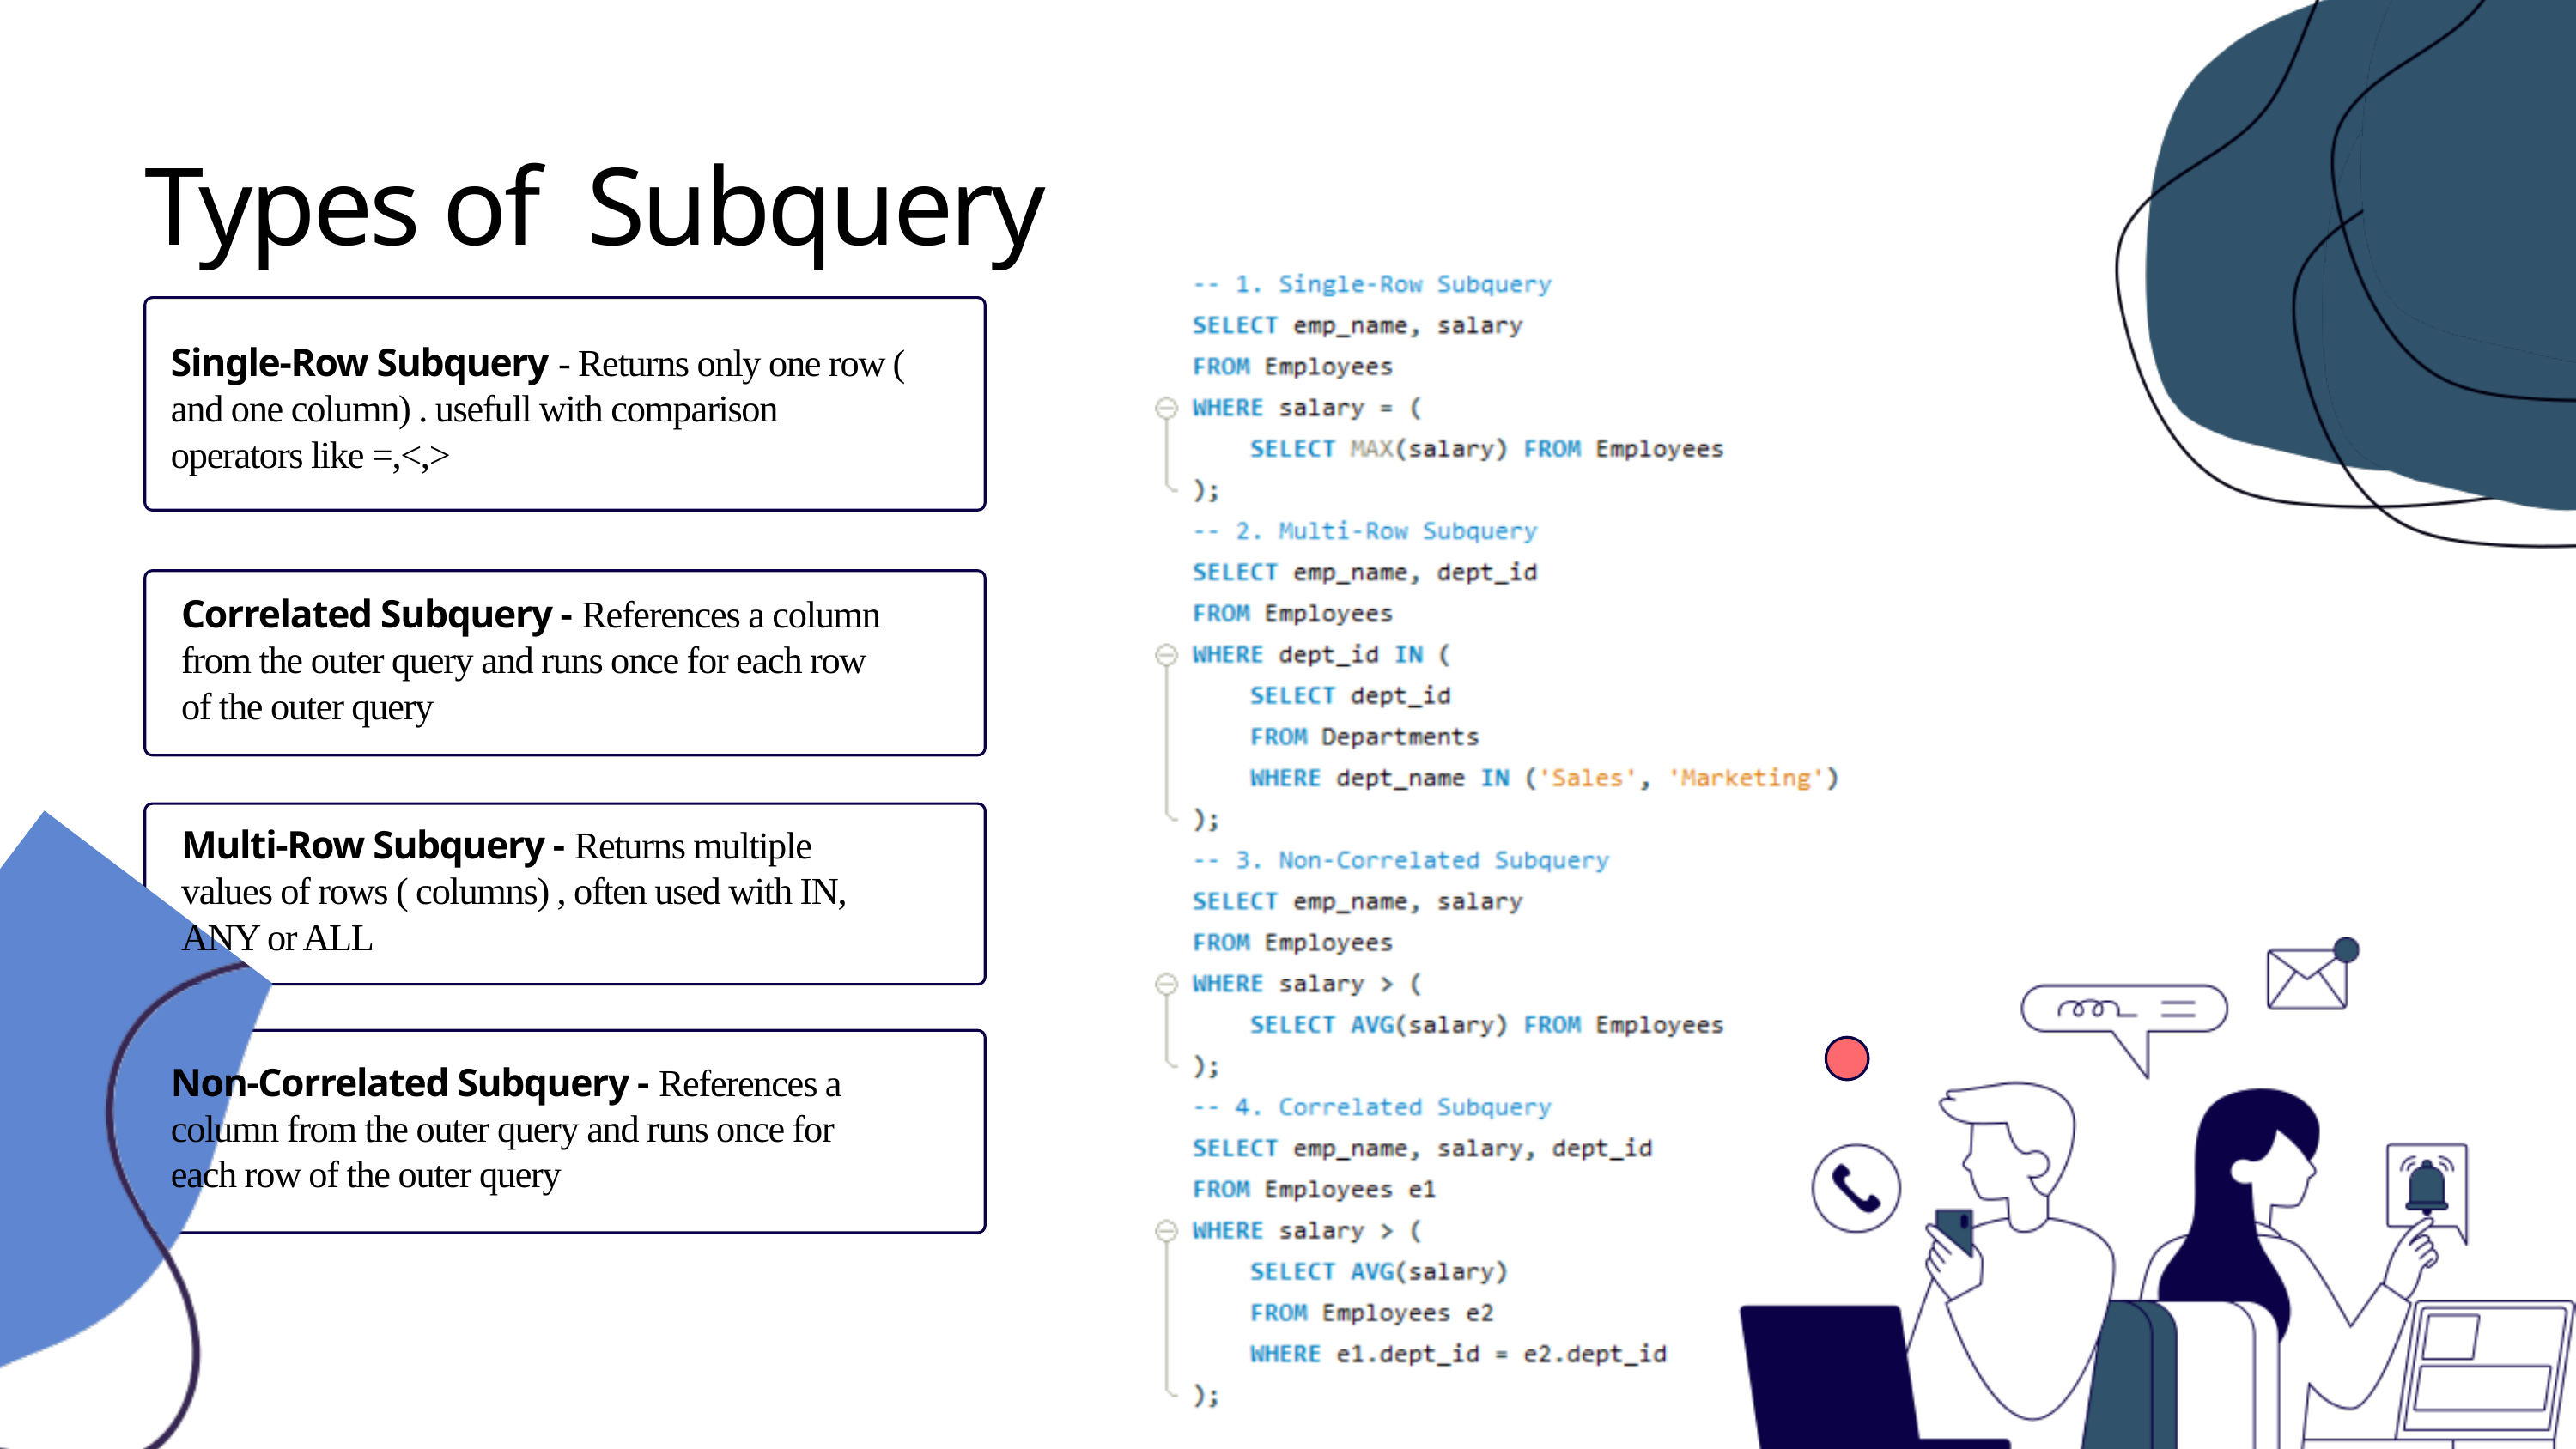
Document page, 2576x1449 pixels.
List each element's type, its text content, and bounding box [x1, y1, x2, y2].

text_box [0, 810, 447, 1449]
text_box Types of Subquery [144, 163, 1714, 267]
text_box [2323, 0, 2576, 404]
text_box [144, 570, 986, 756]
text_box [144, 803, 986, 985]
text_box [144, 297, 986, 511]
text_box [1826, 1037, 1869, 1081]
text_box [144, 1029, 986, 1234]
text_box [1713, 937, 2576, 1449]
text_box [1154, 272, 1858, 1432]
text_box [2284, 0, 2576, 550]
text_box [2107, 0, 2284, 511]
